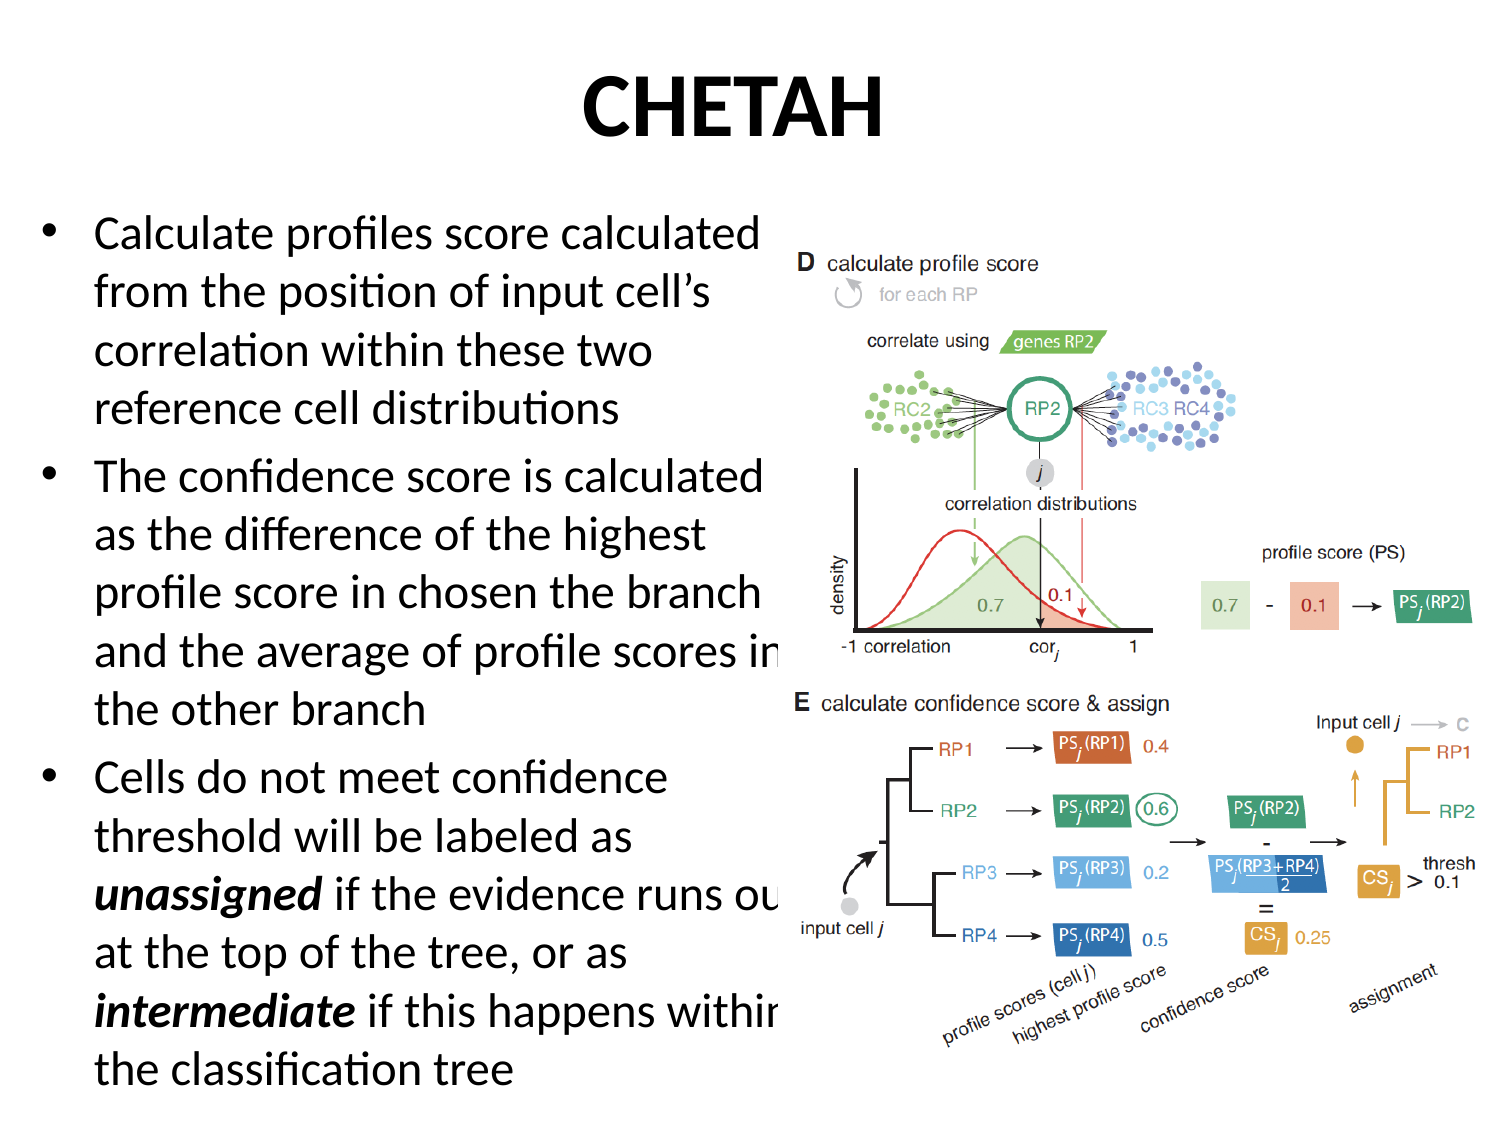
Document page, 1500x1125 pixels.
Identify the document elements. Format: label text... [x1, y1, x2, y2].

list Calculate profiles score calculated from the position of input cell’s correlation within these two reference cell distributions The confidence score is calculated as the difference of the highest profile score in chosen the branch and the average of profile scores in the other branch Cells do not meet confidence threshold will be labeled as unassigned if the evidence runs out at the top of the tree, or as intermediate if this happens within the classification tree [25, 193, 826, 1125]
picture [777, 224, 1487, 1052]
title CHETAH [59, 6, 1410, 194]
